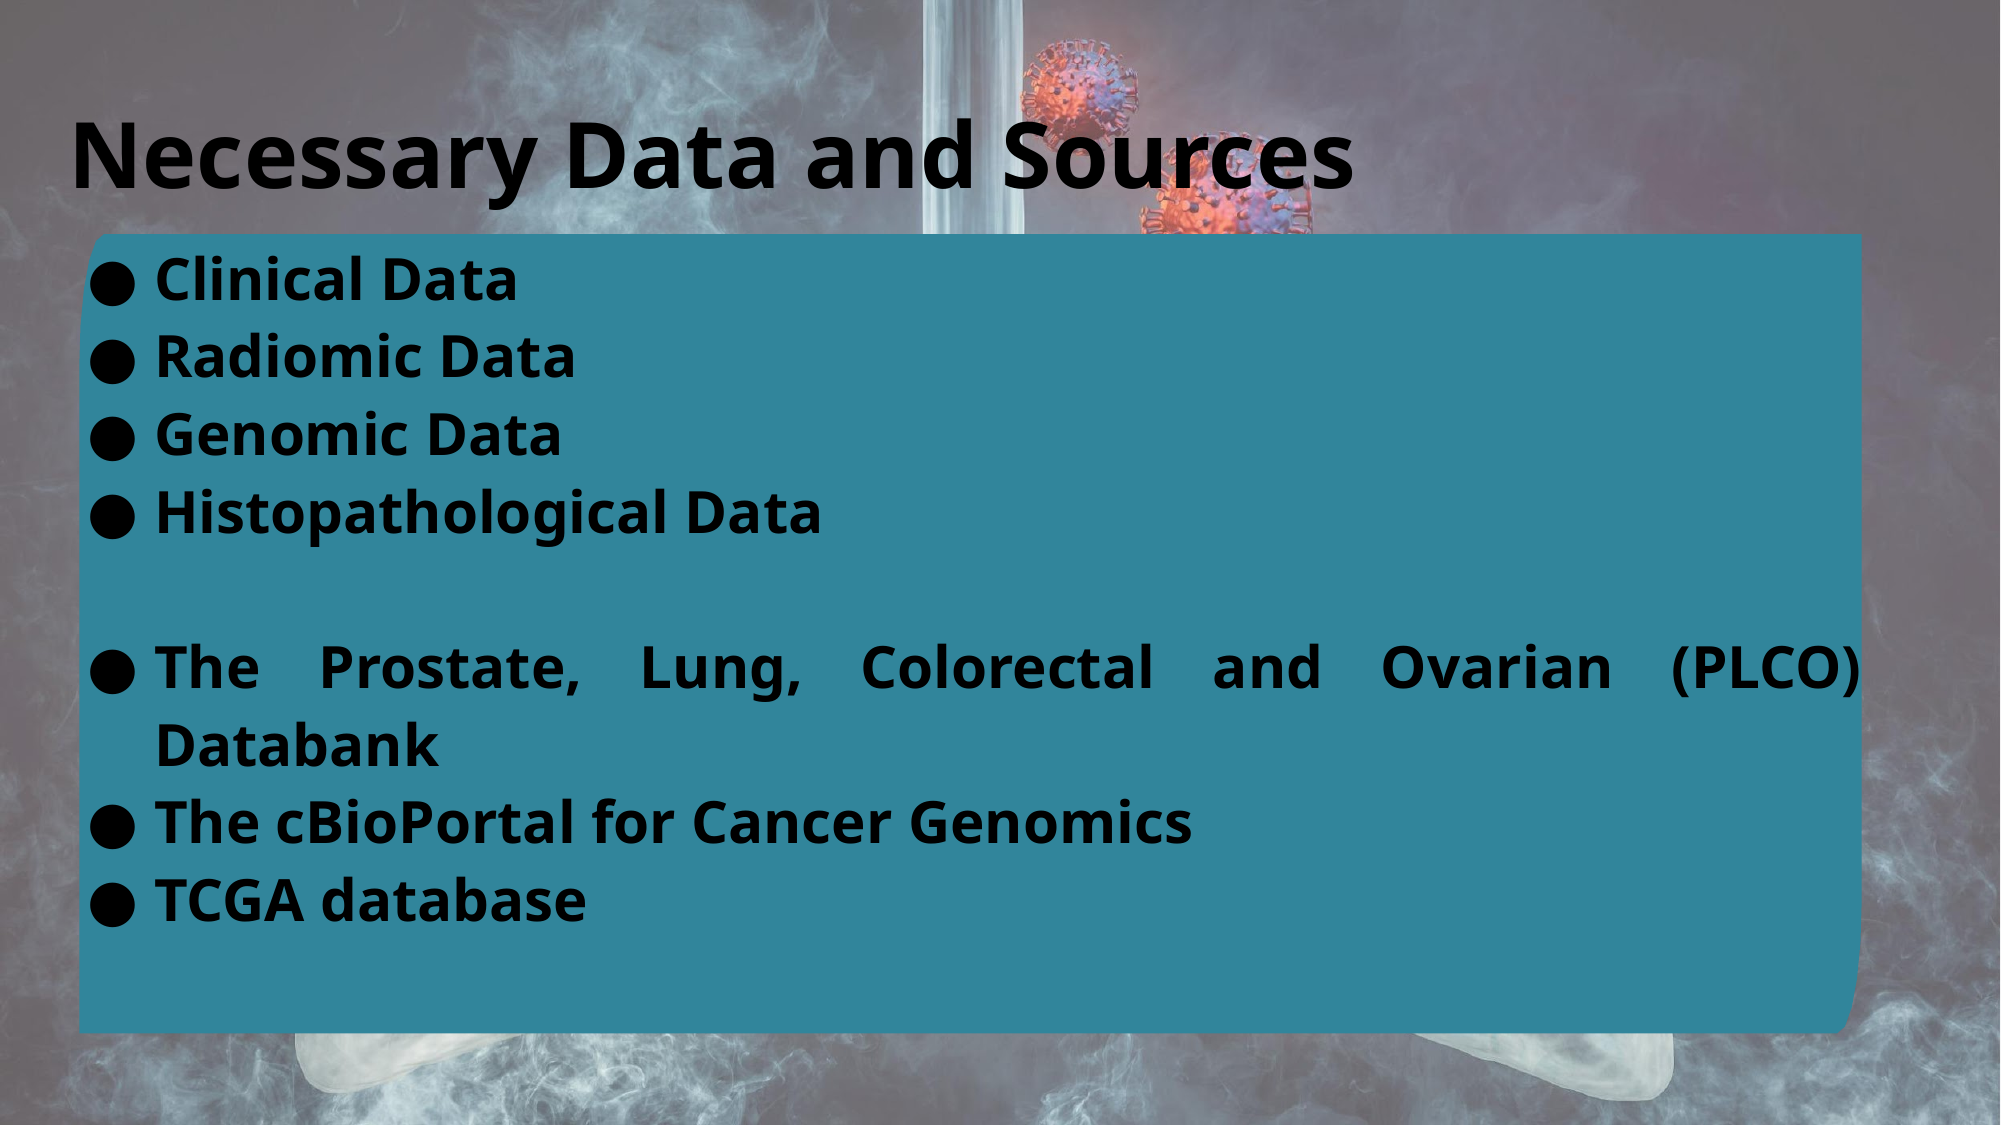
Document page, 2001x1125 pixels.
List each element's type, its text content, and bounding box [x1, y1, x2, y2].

title Necessary Data and Sources [68, 97, 1537, 286]
text_box Clinical Data Radiomic Data Genomic Data Histopathological Data The Prostate, Lung, Colorectal and Ovarian (PLCO) Databank The cBioPortal for Cancer Genomics TCGA database [79, 234, 1862, 1034]
picture [0, 0, 2001, 1125]
